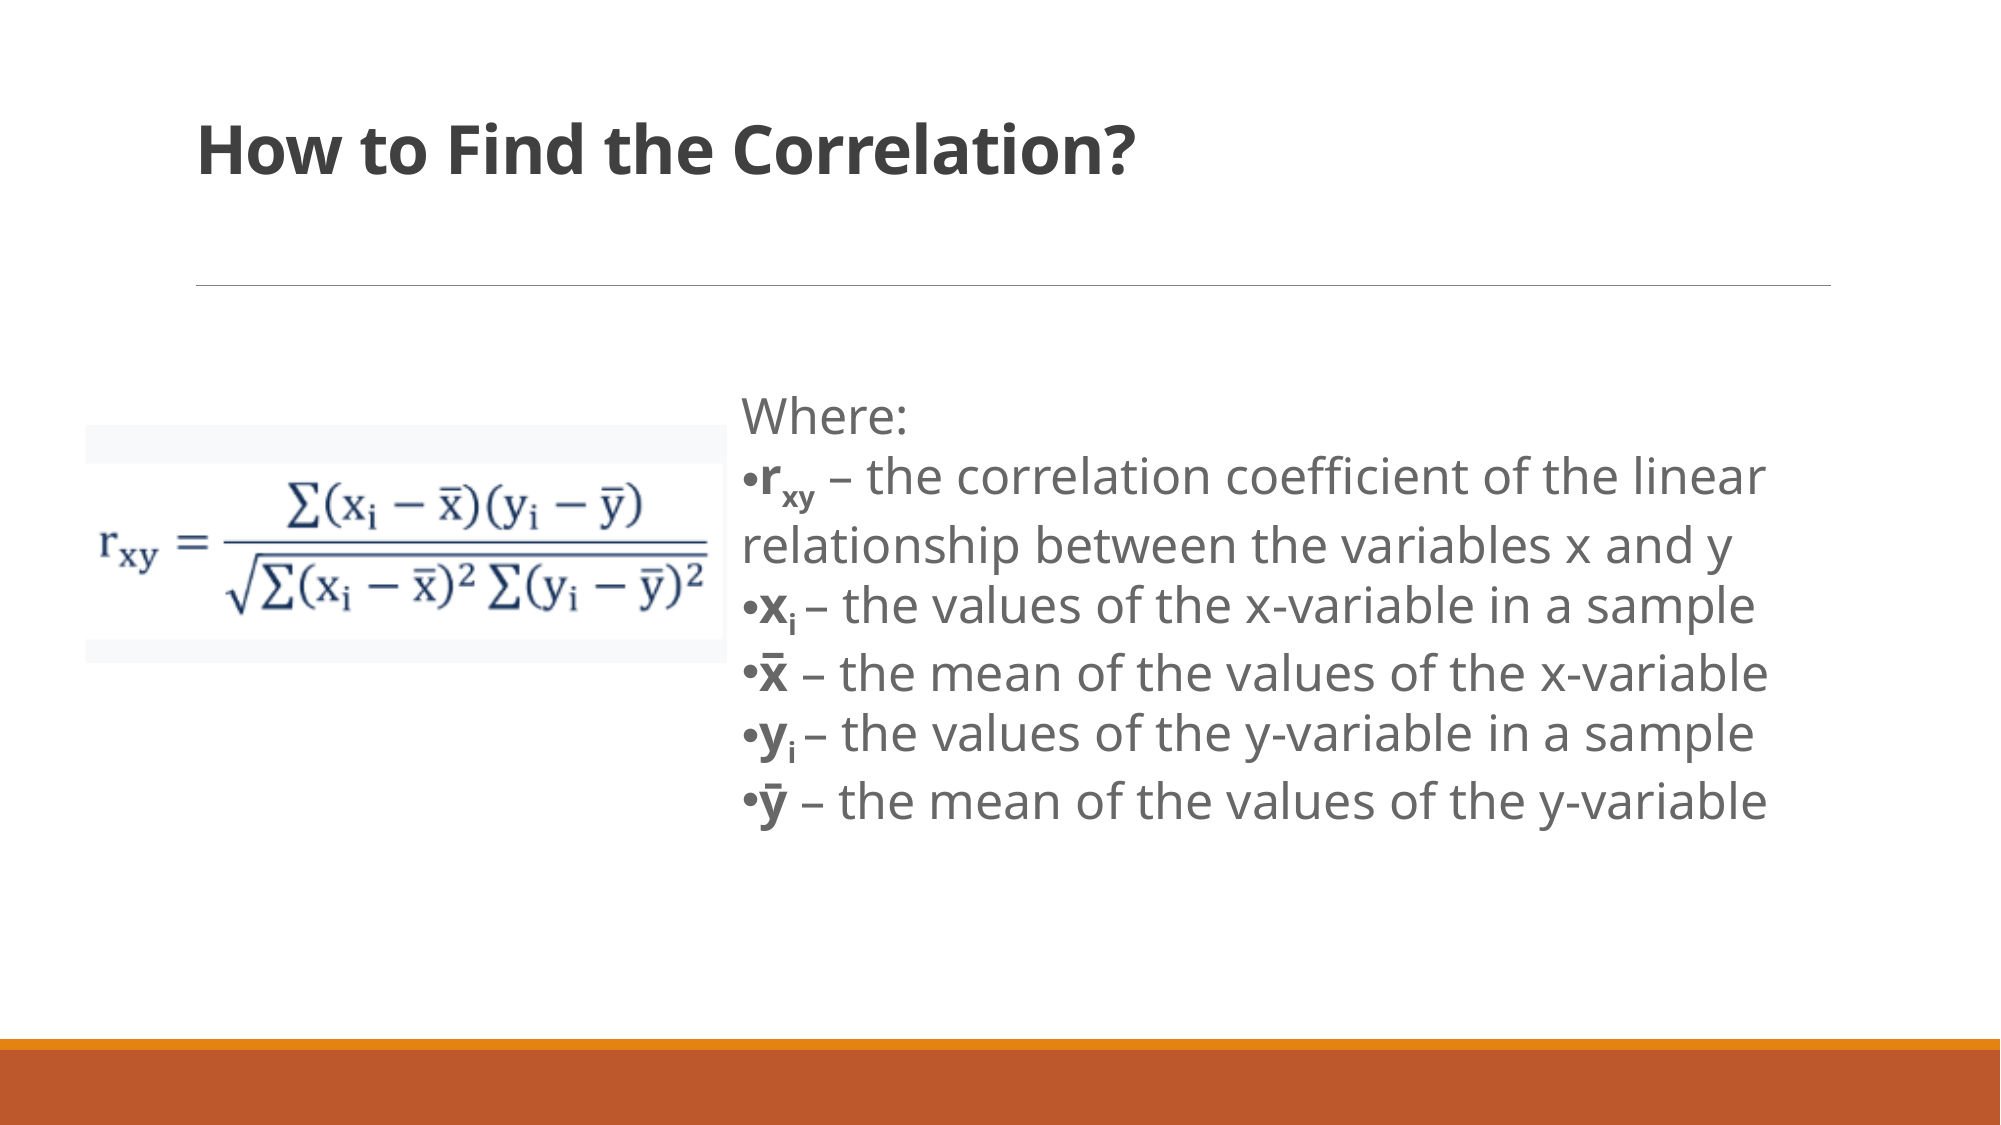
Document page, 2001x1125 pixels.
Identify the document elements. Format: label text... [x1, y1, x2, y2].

title How to Find the Correlation? [180, 109, 1830, 348]
text_box Where: rxy – the correlation coefficient of the linear relationship between the variables x and y xi – the values of the x-variable in a sample x̅ – the mean of the values of the x-variable yi – the values of the y-variable in a sample ȳ – the mean of the values of the y-variable [727, 377, 1859, 837]
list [84, 424, 728, 664]
